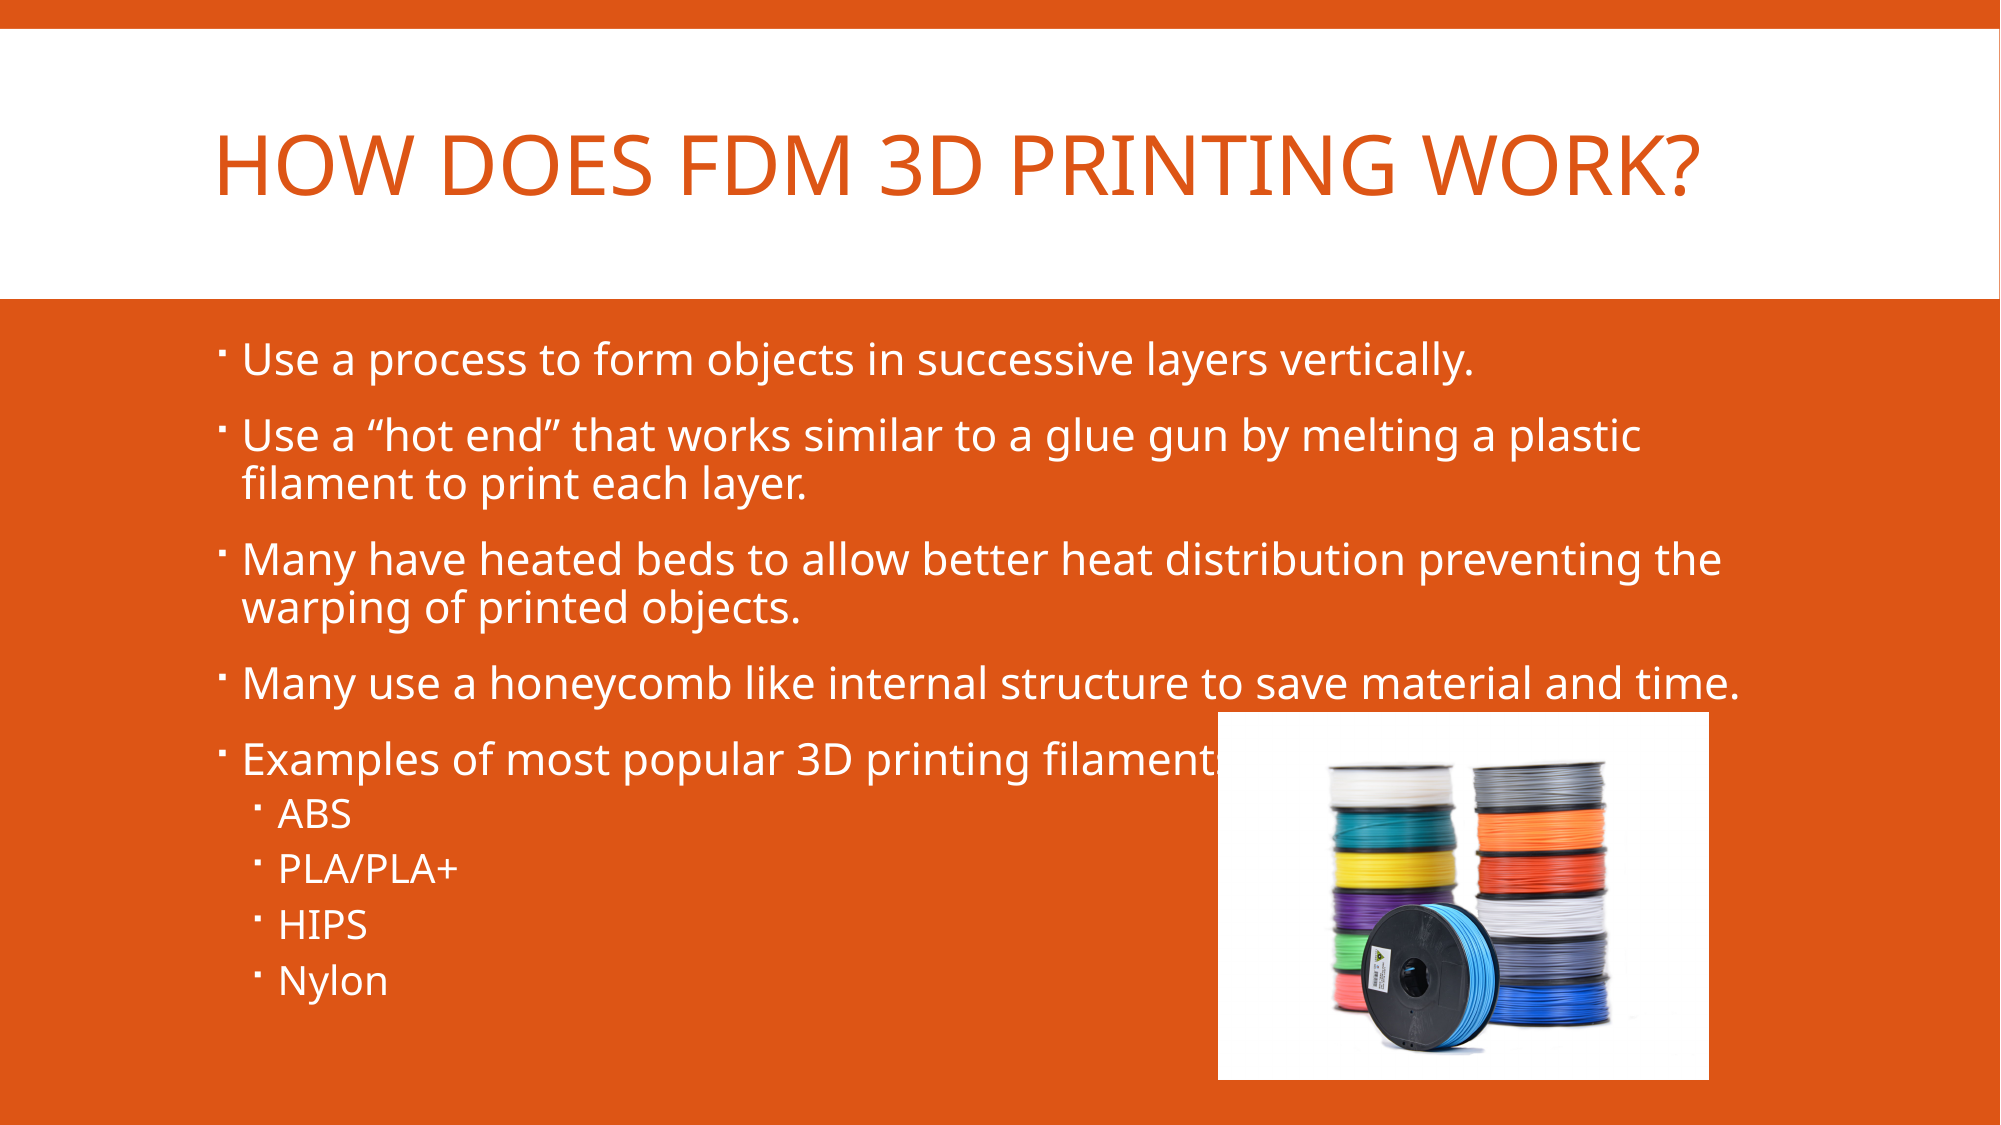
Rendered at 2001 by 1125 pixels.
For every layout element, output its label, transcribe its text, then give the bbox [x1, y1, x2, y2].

list Use a process to form objects in successive layers vertically. Use a “hot end” that works similar to a glue gun by melting a plastic filament to print each layer. Many have heated beds to allow better heat distribution preventing the warping of printed objects. Many use a honeycomb like internal structure to save material and time. Examples of most popular 3D printing filaments: ABS PLA/PLA+ HIPS Nylon [197, 329, 1803, 1020]
picture [1218, 712, 1709, 1080]
title How does FDM 3D Printing Work? [197, 46, 1803, 295]
